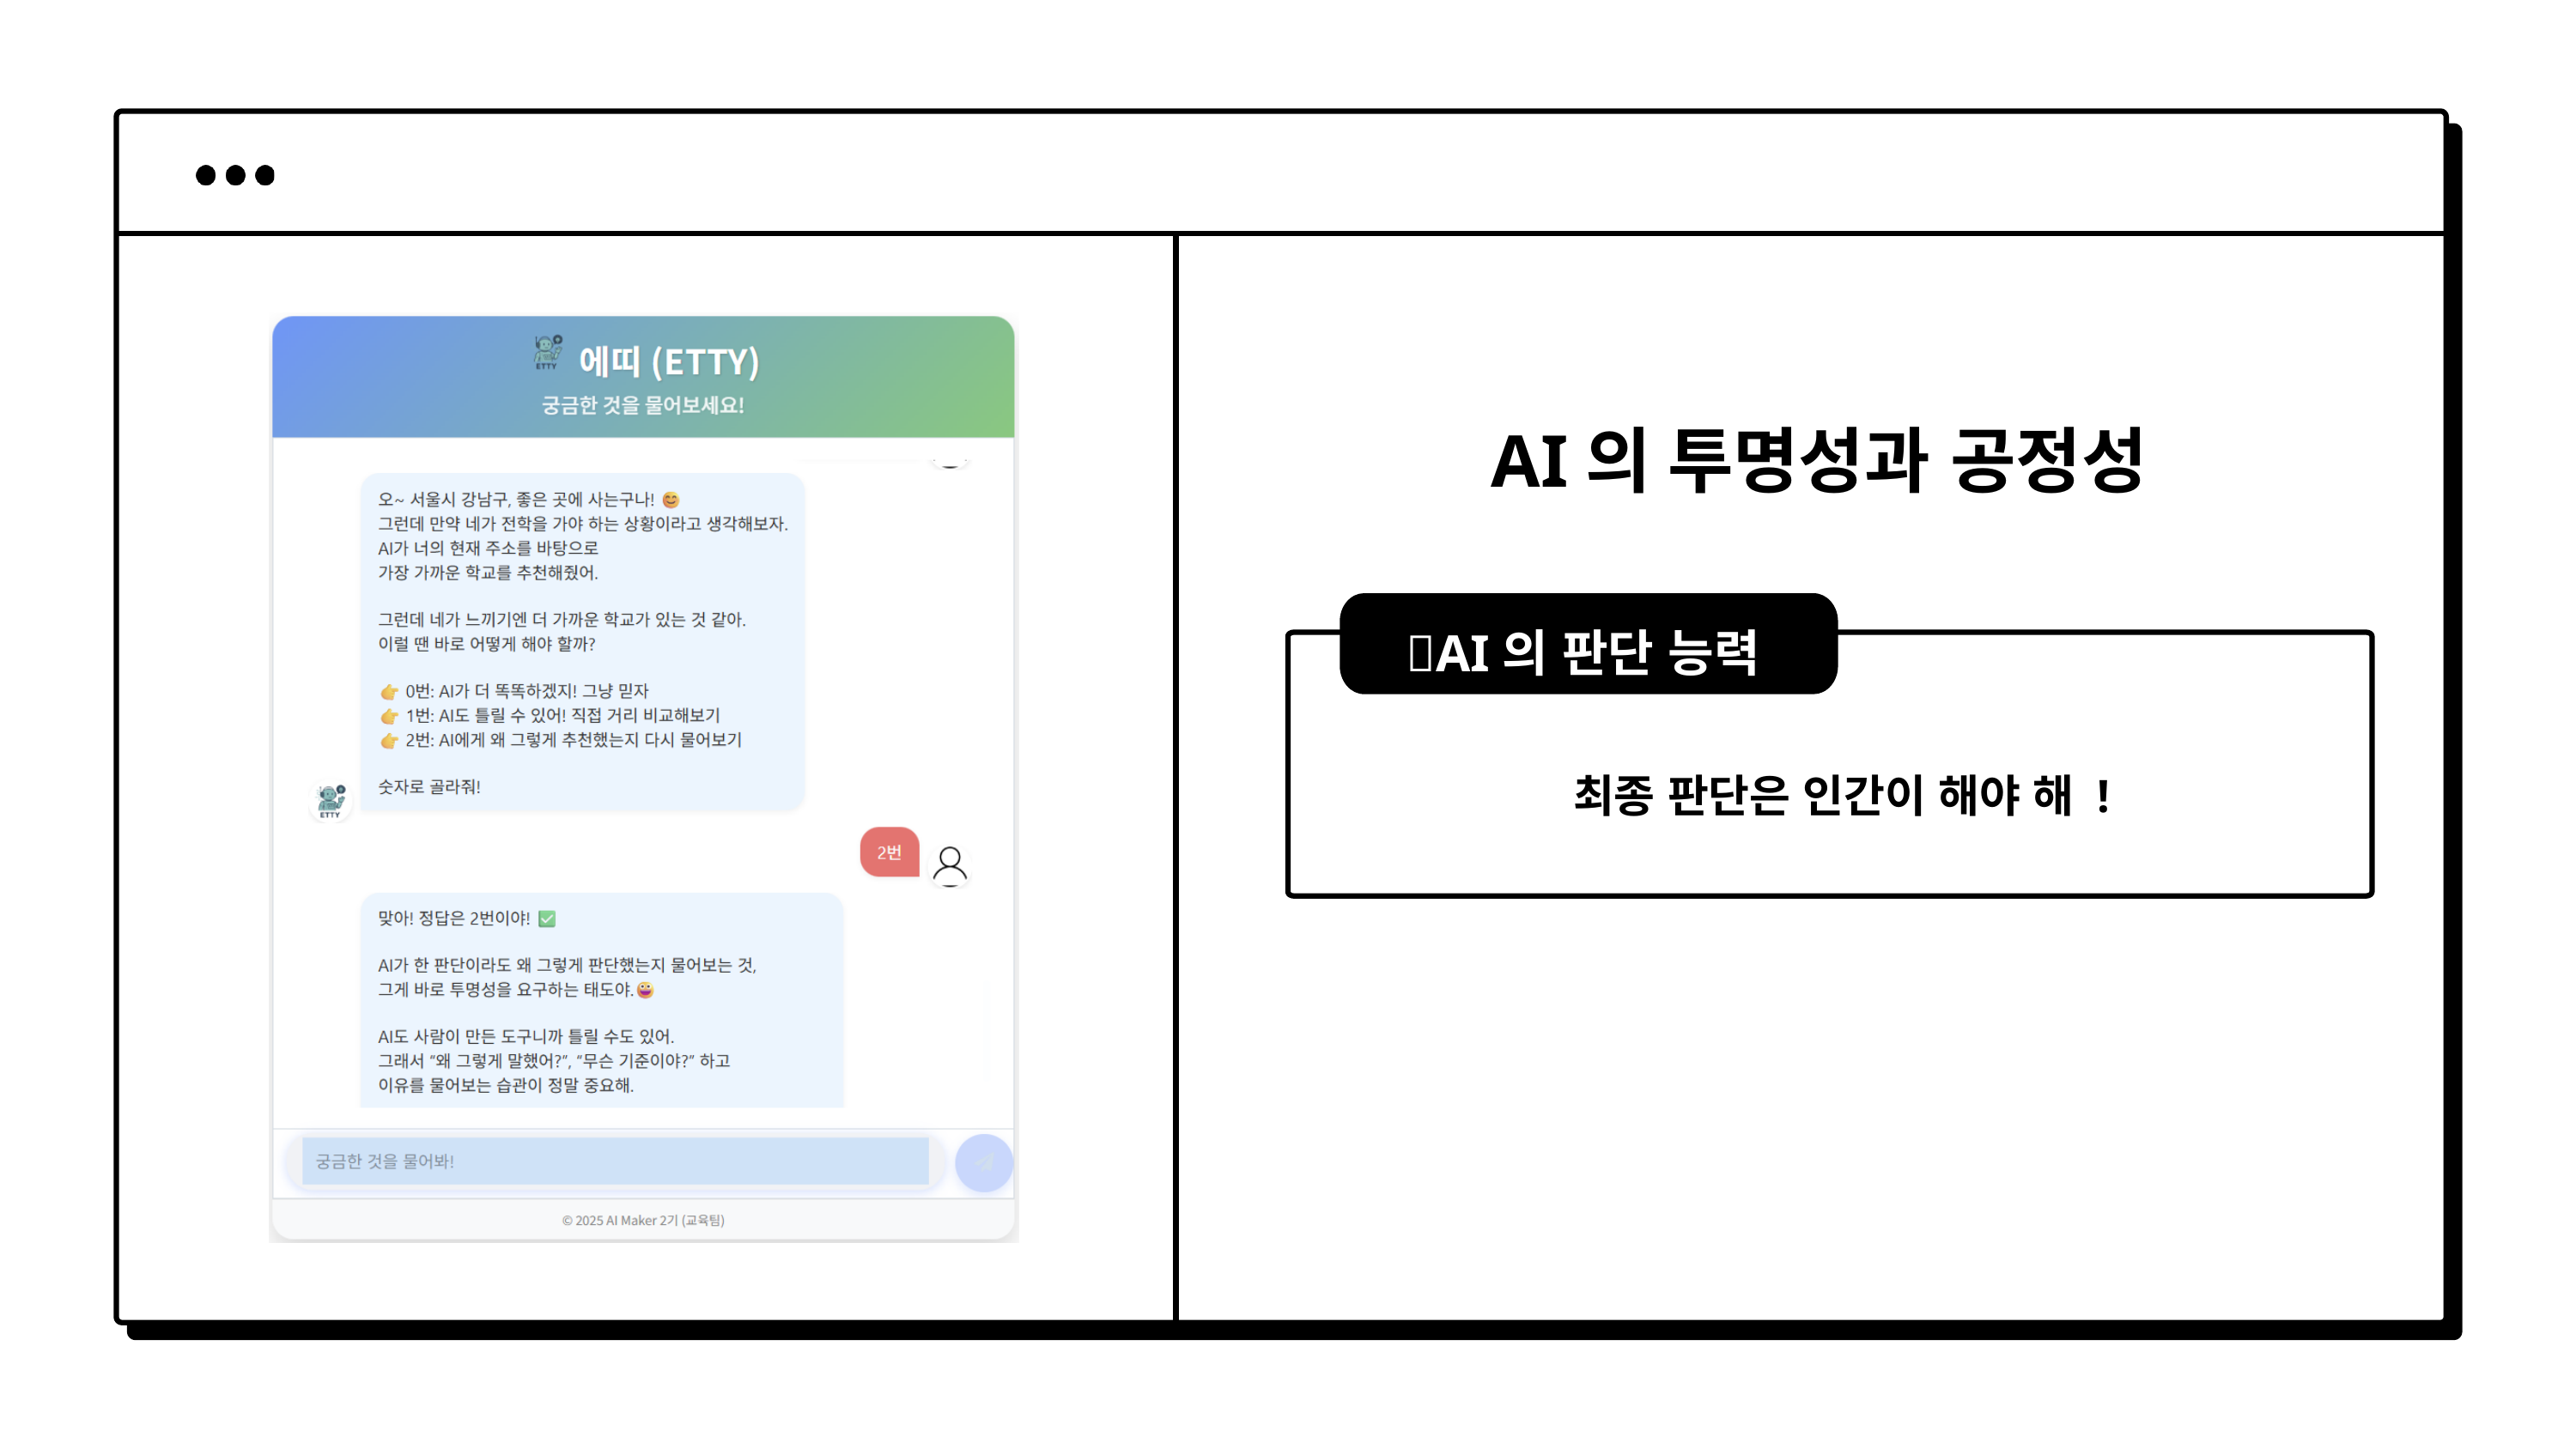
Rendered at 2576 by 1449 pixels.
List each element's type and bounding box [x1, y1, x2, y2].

text_box [129, 100, 2460, 1338]
text_box [116, 240, 1172, 1323]
picture [269, 312, 1019, 1244]
text_box [1287, 584, 2372, 896]
text_box [116, 85, 2447, 233]
text_box [1180, 243, 2447, 1323]
